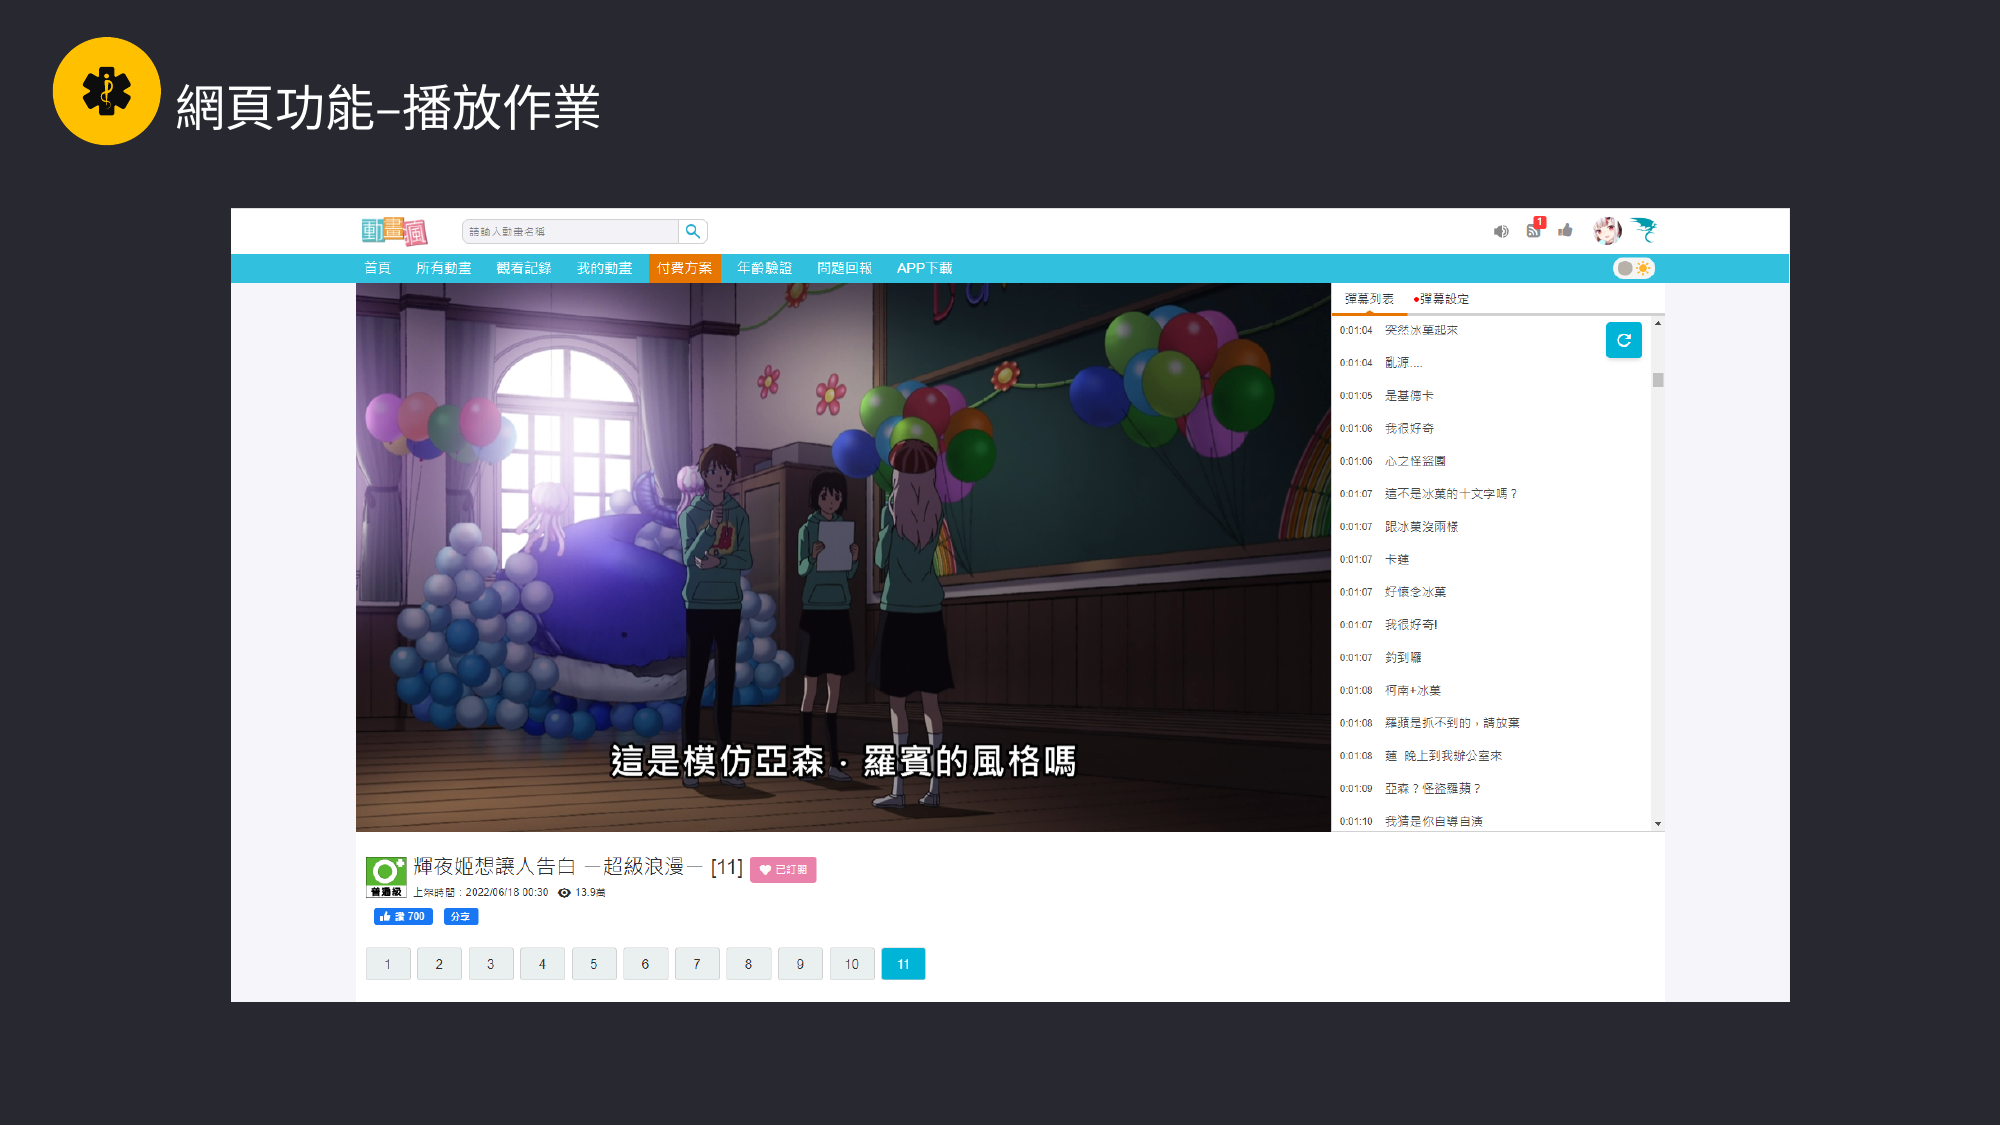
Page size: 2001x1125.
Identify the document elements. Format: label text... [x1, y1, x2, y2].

picture [231, 208, 1790, 1002]
text_box 網頁功能–播放作業 [161, 69, 1037, 145]
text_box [52, 37, 161, 146]
